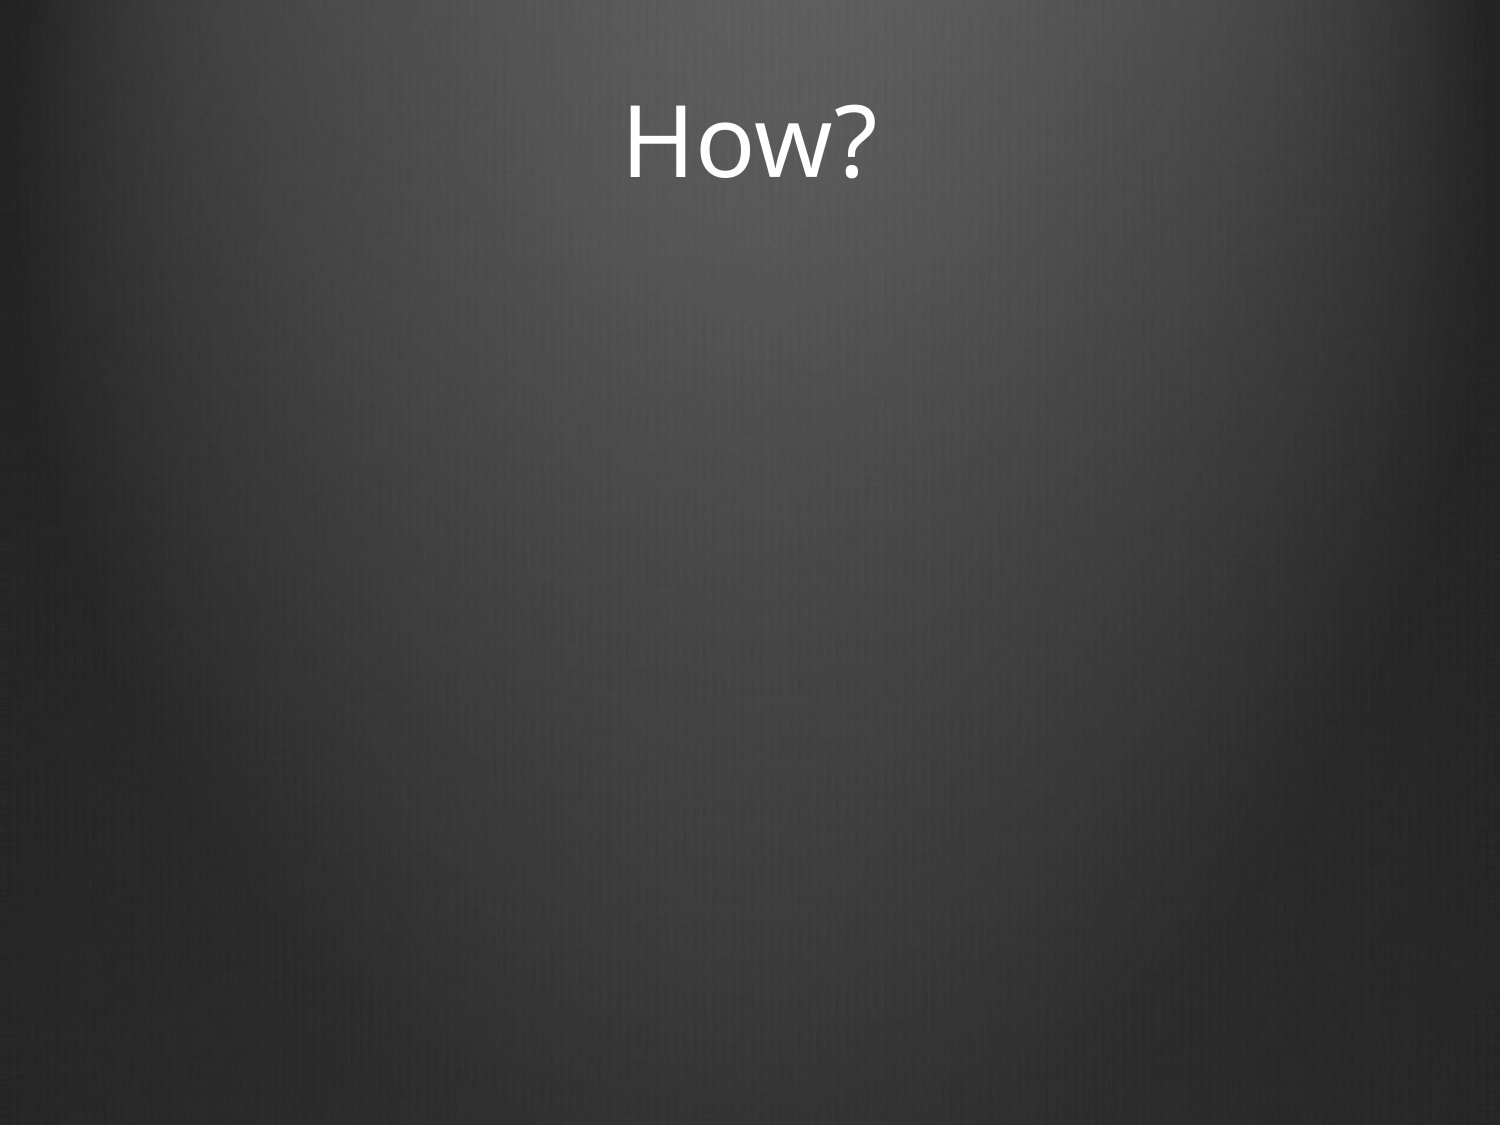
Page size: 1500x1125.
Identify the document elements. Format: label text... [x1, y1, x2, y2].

title How? [112, 19, 1388, 255]
